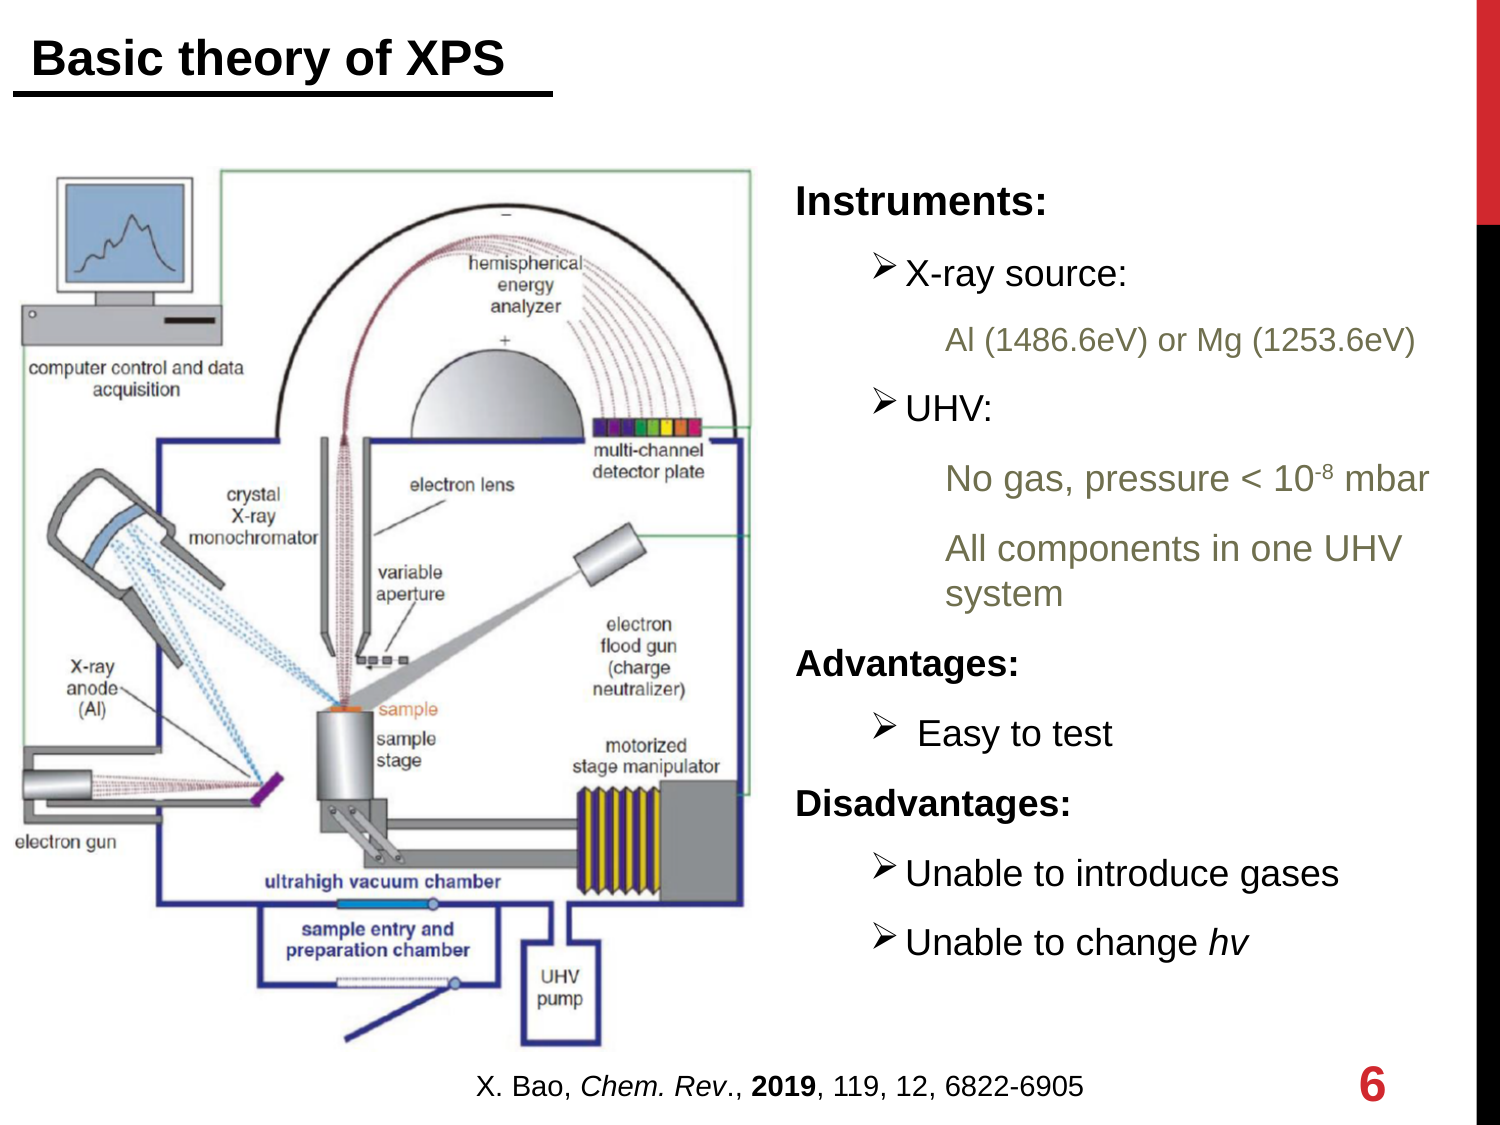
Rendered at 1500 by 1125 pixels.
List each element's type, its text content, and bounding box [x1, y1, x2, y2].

picture [12, 165, 758, 1053]
text_box X. Bao, Chem. Rev., 2019, 119, 12, 6822-6905 [347, 1060, 1214, 1111]
text_box Instruments: X-ray source: Al (1486.6eV) or Mg (1253.6eV) UHV: No gas, pressure < 10-8 mbar All components in one UHV system Advantages: Easy to test Disadvantages: Unable to introduce gases Unable to change hv [780, 166, 1452, 971]
text_box Basic theory of XPS [16, 18, 521, 90]
slide_number 6 [1343, 1051, 1500, 1112]
